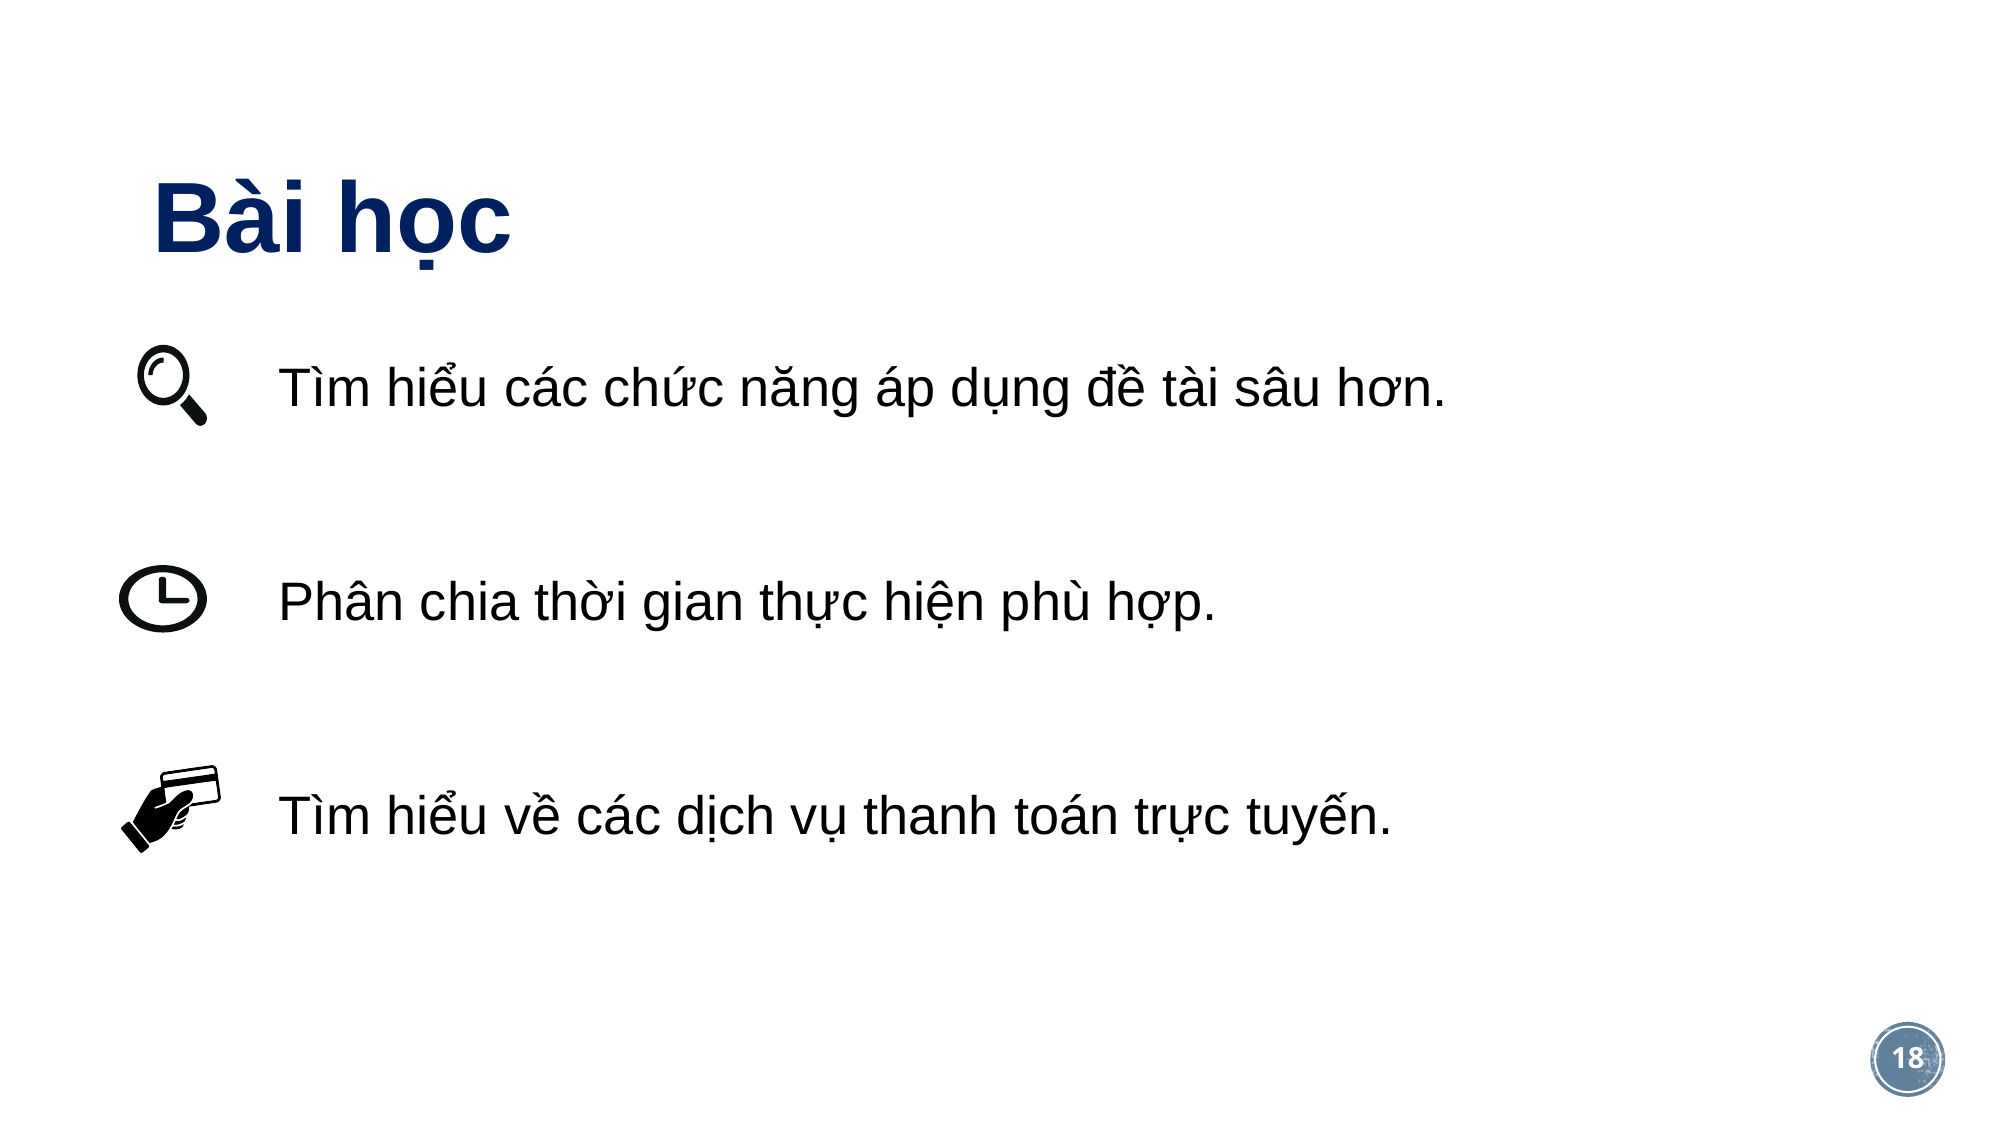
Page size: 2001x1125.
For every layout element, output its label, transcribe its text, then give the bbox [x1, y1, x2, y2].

slide_number 18 [1855, 1028, 1961, 1089]
text_box Tìm hiểu về các dịch vụ thanh toán trực tuyến. [263, 772, 1502, 853]
text_box Phân chia thời gian thực hiện phù hợp. [263, 558, 1454, 639]
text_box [121, 568, 205, 631]
text_box Tìm hiểu các chức năng áp dụng đề tài sâu hơn. [263, 344, 1502, 425]
picture [121, 765, 221, 853]
title Bài học [137, 80, 1863, 345]
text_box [140, 348, 205, 424]
